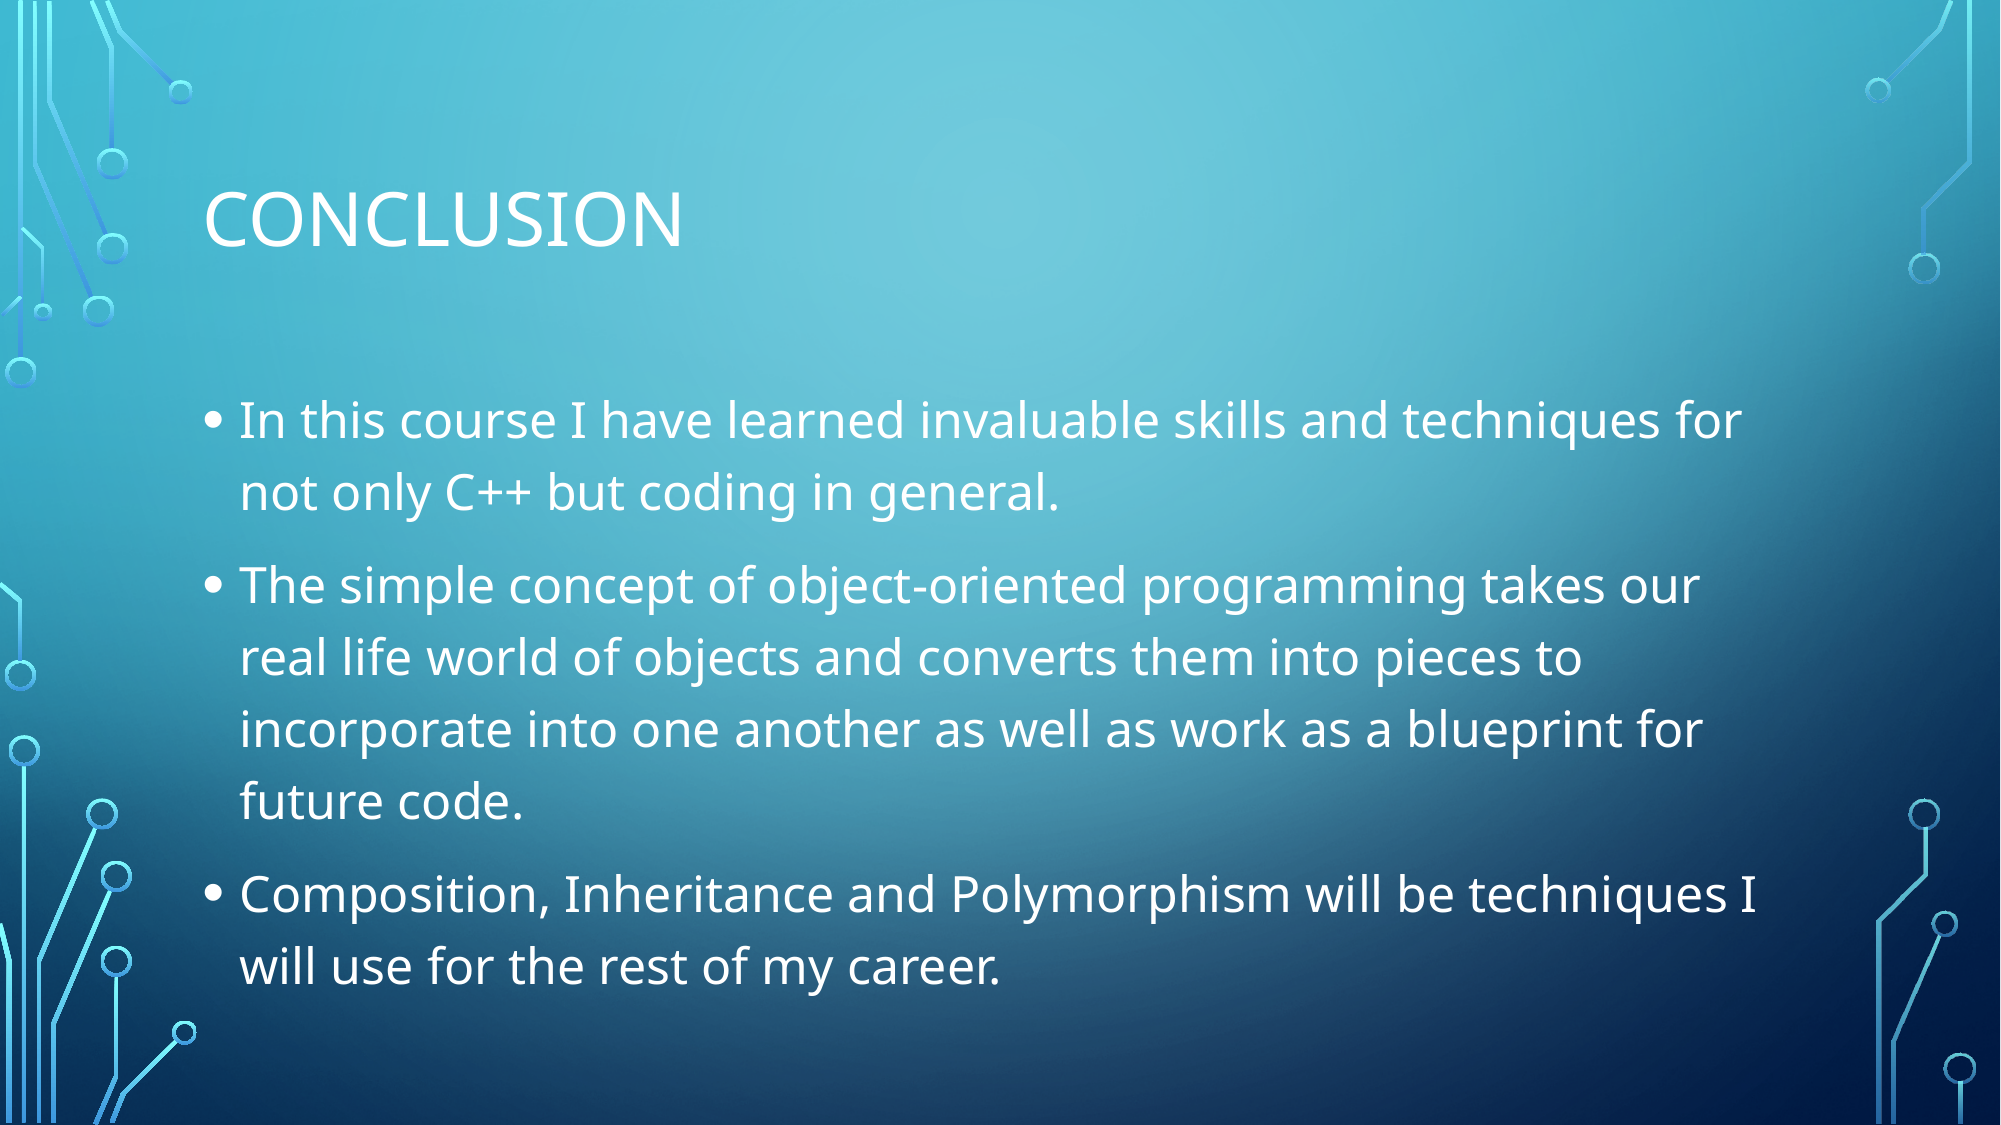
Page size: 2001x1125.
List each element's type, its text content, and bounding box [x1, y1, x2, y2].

title Conclusion [187, 101, 1813, 344]
list In this course I have learned invaluable skills and techniques for not only C++ but coding in general. The simple concept of object-oriented programming takes our real life world of objects and converts them into pieces to incorporate into one another as well as work as a blueprint for future code. Composition, Inheritance and Polymorphism will be techniques I will use for the rest of my career. [187, 369, 1813, 950]
